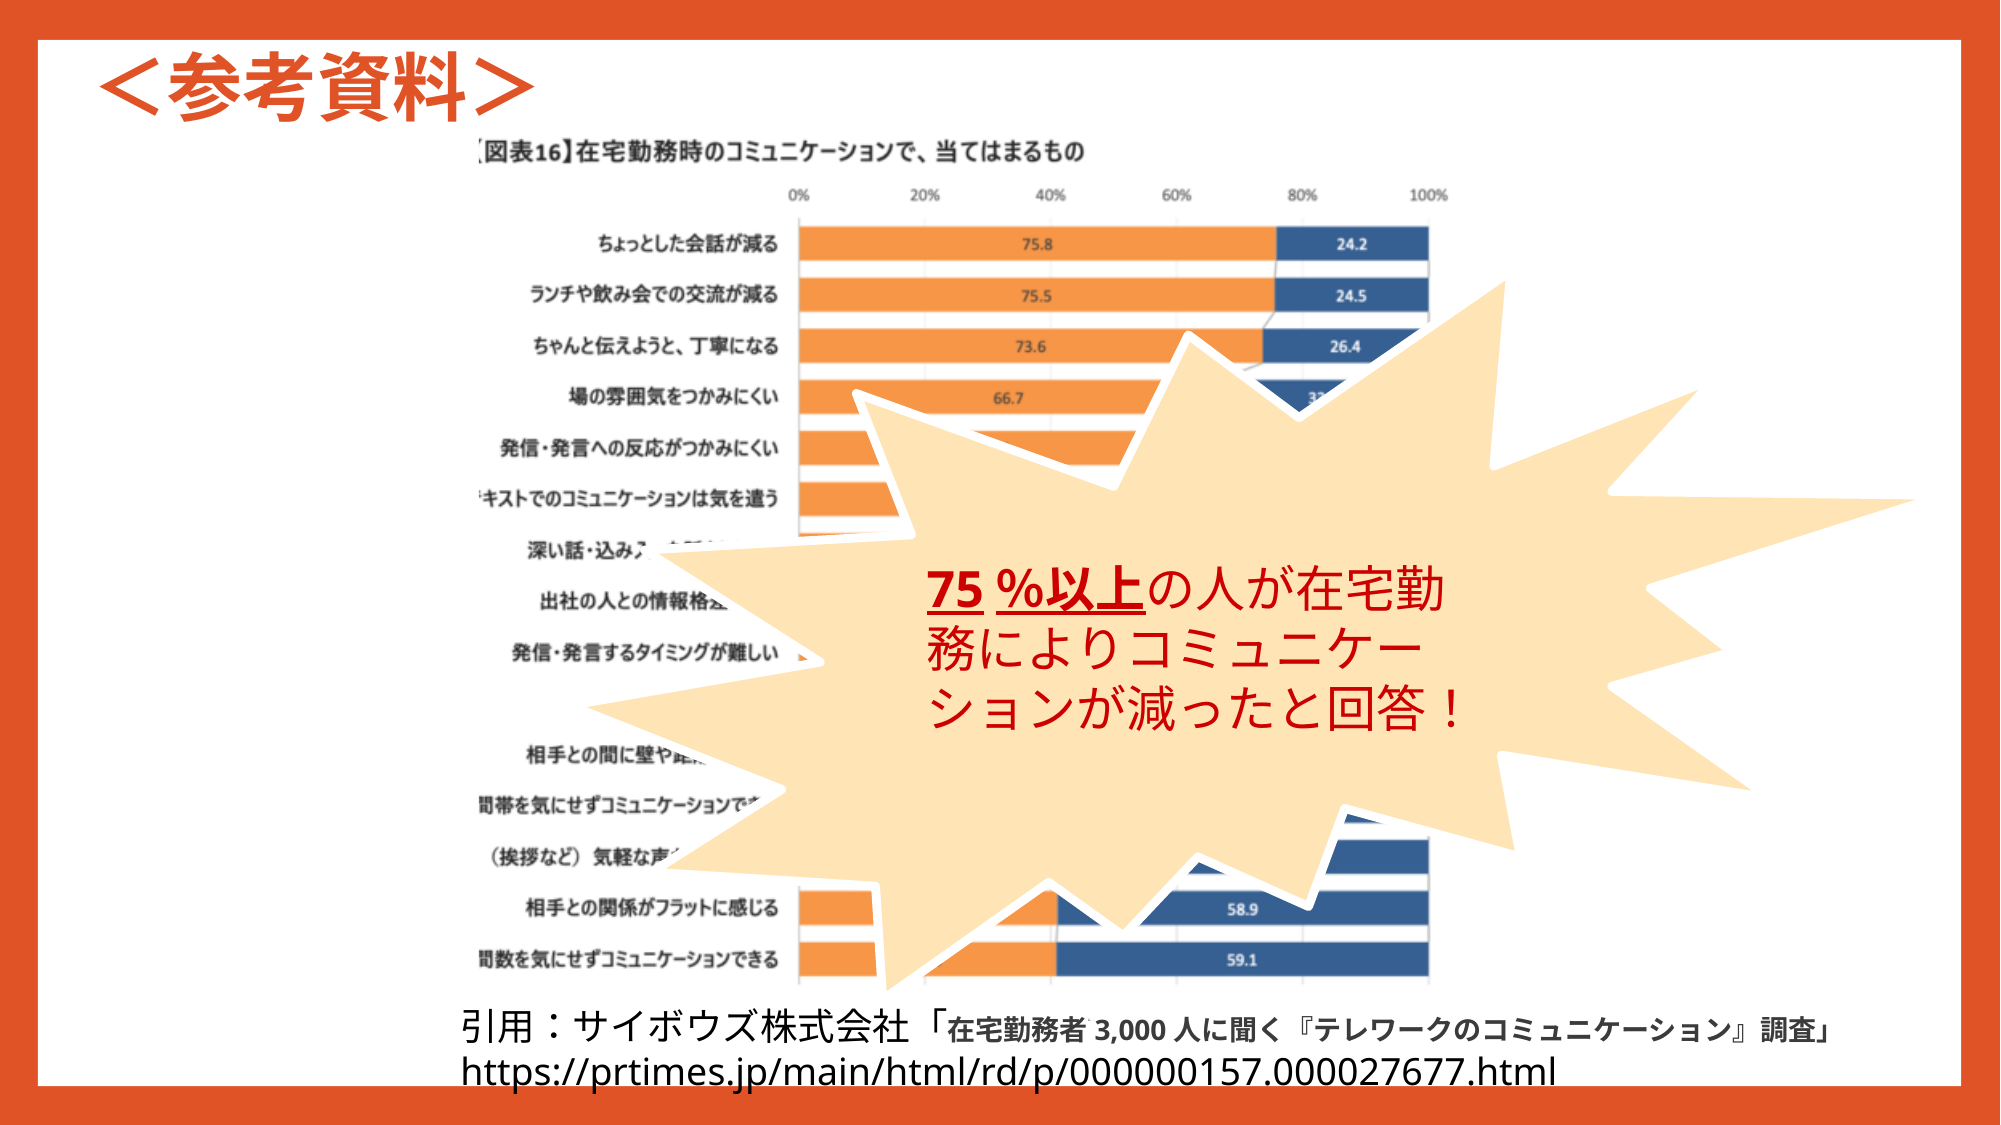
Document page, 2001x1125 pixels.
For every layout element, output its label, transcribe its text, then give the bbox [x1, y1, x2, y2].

text_box 75％以上の人が在宅勤務によりコミュニケーションが減ったと回答！ [1496, 266, 1949, 862]
picture [478, 104, 1490, 1021]
text_box 引用：サイボウズ株式会社「在宅勤務者3,000人に聞く『テレワークのコミュニケーション』調査」 https://prtimes.jp/main/html/rd/p/000000157.000027677.html [445, 988, 1981, 1109]
text_box ＜参考資料＞ [77, 35, 759, 147]
